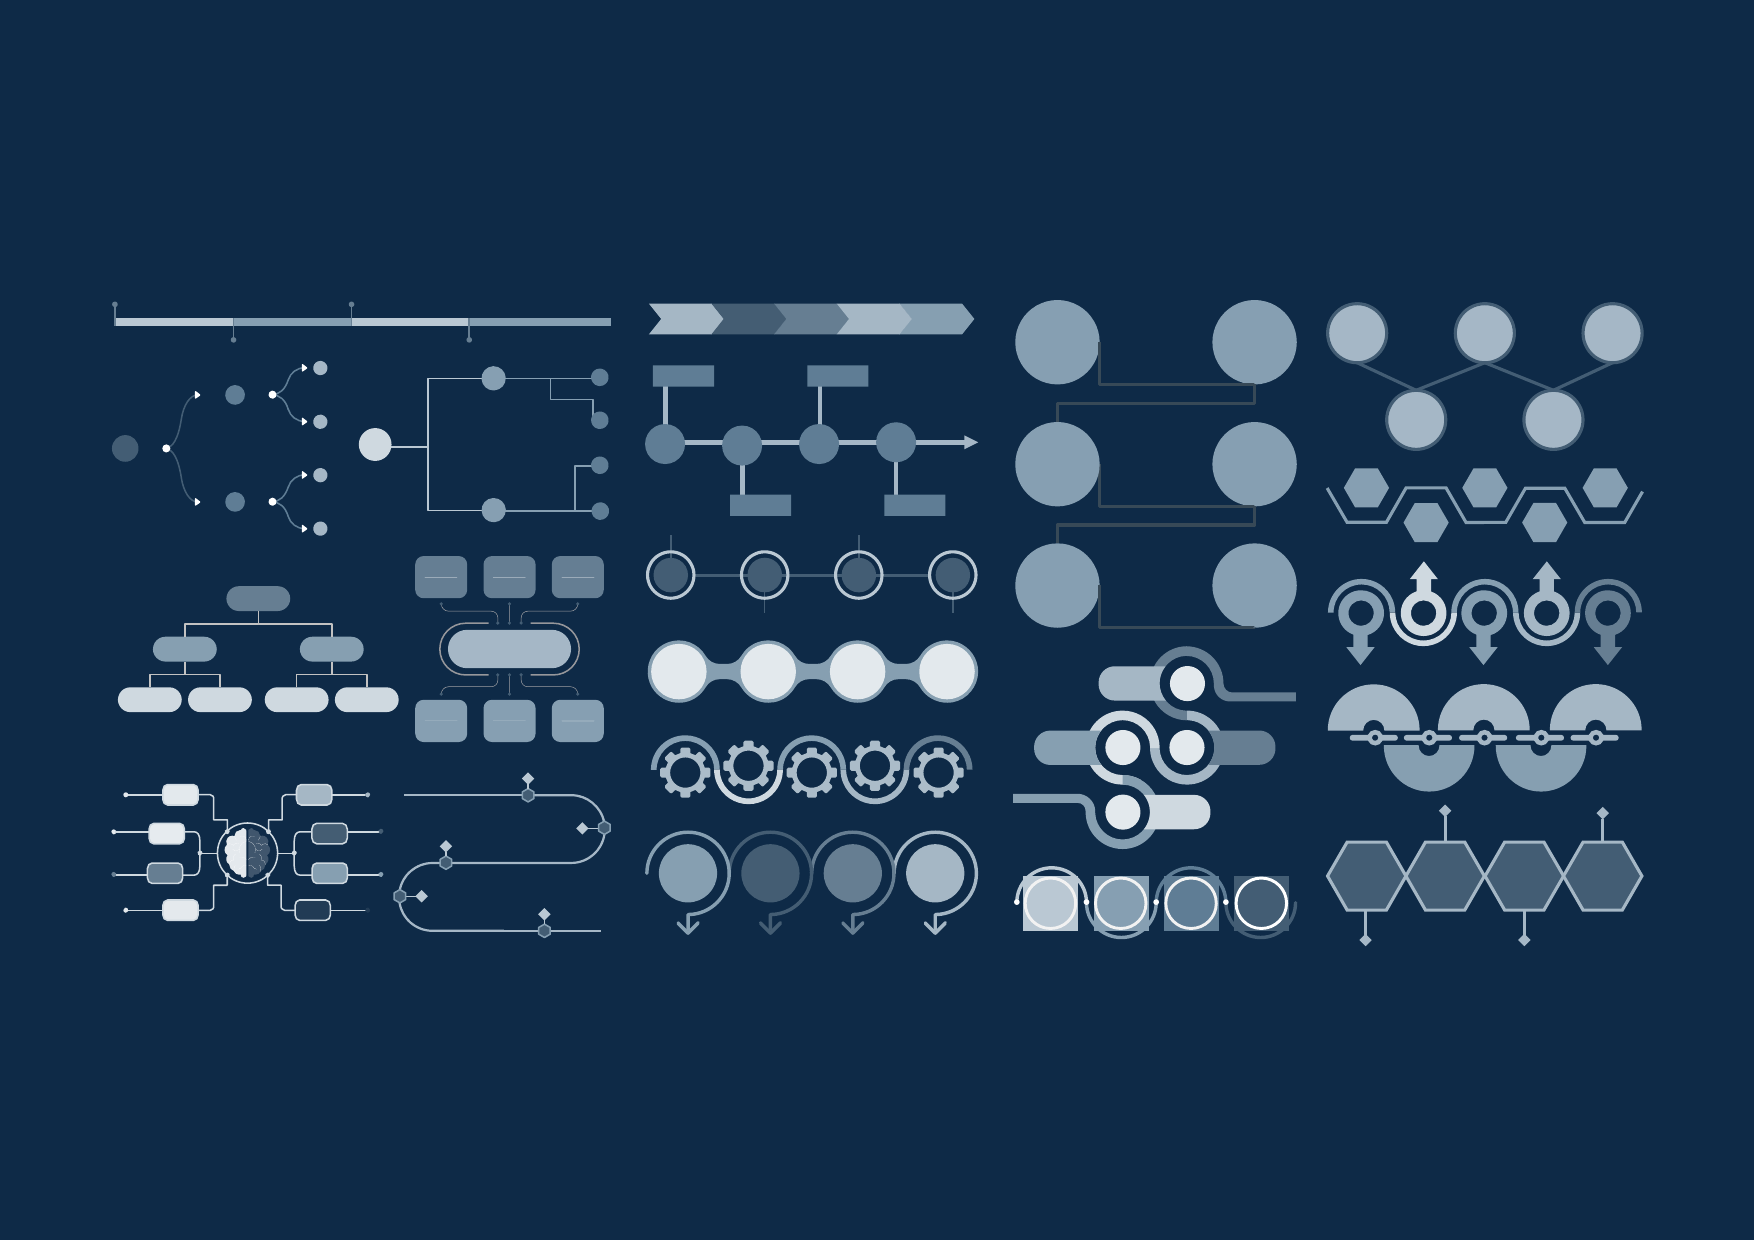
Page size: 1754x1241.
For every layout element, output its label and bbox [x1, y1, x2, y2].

text_box [1327, 683, 1642, 792]
text_box [644, 364, 979, 517]
text_box [111, 360, 329, 537]
text_box [644, 830, 979, 936]
text_box [111, 784, 384, 921]
text_box [1327, 810, 1643, 941]
text_box [648, 303, 975, 335]
text_box [117, 585, 399, 713]
text_box [644, 640, 979, 703]
text_box [414, 555, 604, 743]
text_box [647, 534, 977, 614]
text_box [1326, 467, 1643, 543]
text_box [358, 365, 611, 523]
text_box [650, 735, 973, 805]
text_box [1327, 303, 1643, 450]
text_box [1327, 560, 1643, 666]
text_box [1012, 646, 1297, 850]
text_box [1014, 299, 1297, 628]
text_box [1013, 867, 1296, 938]
text_box [111, 301, 612, 343]
text_box [393, 778, 611, 938]
